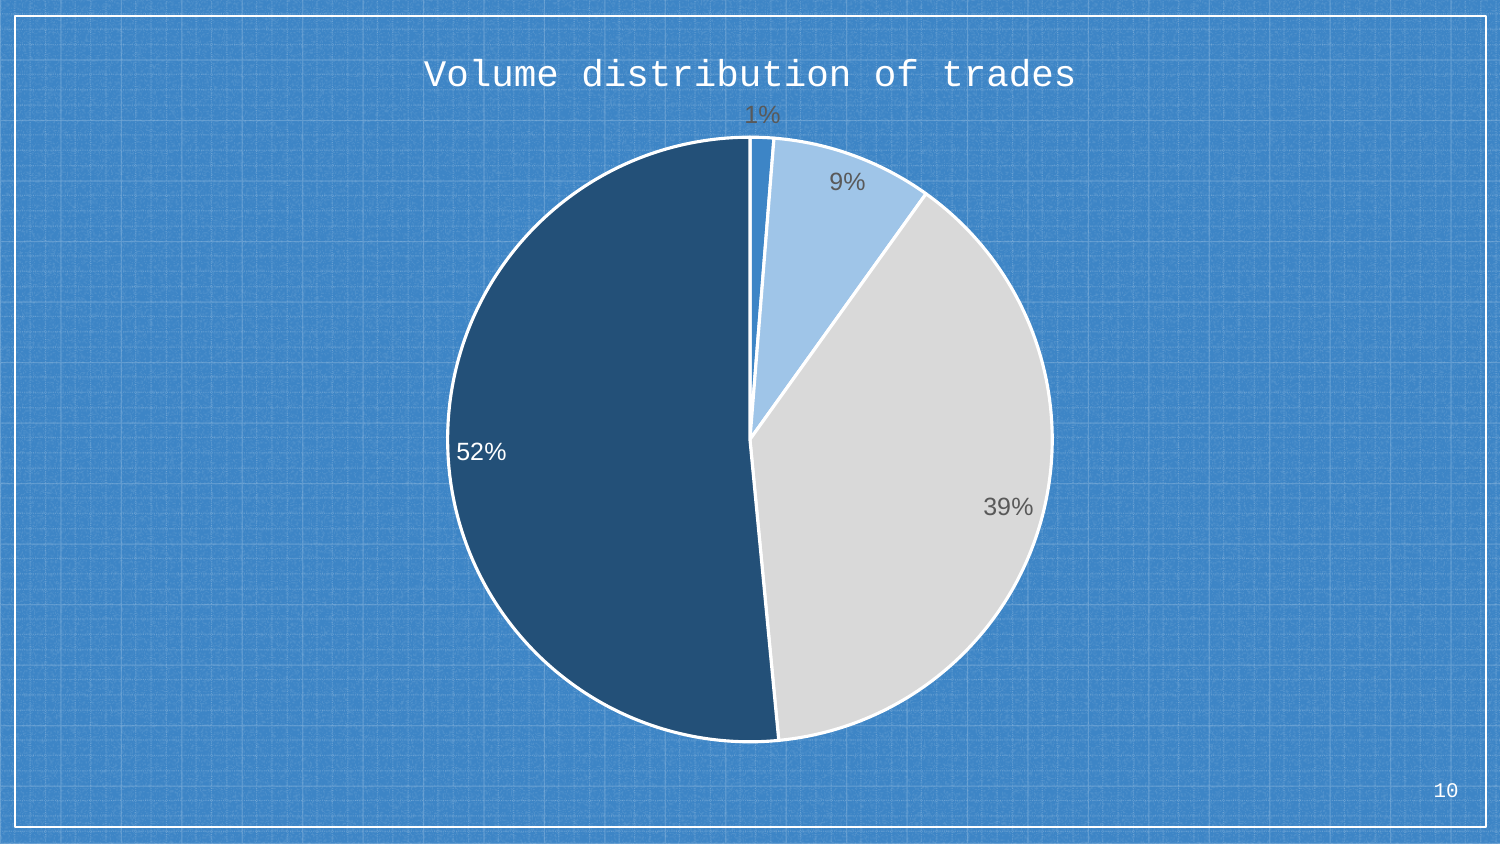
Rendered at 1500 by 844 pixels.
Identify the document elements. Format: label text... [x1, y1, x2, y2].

slide_number 10 [1398, 761, 1474, 810]
picture [0, 0, 1500, 844]
list Volume distribution of trades [75, 34, 1425, 120]
chart [249, 88, 1251, 756]
